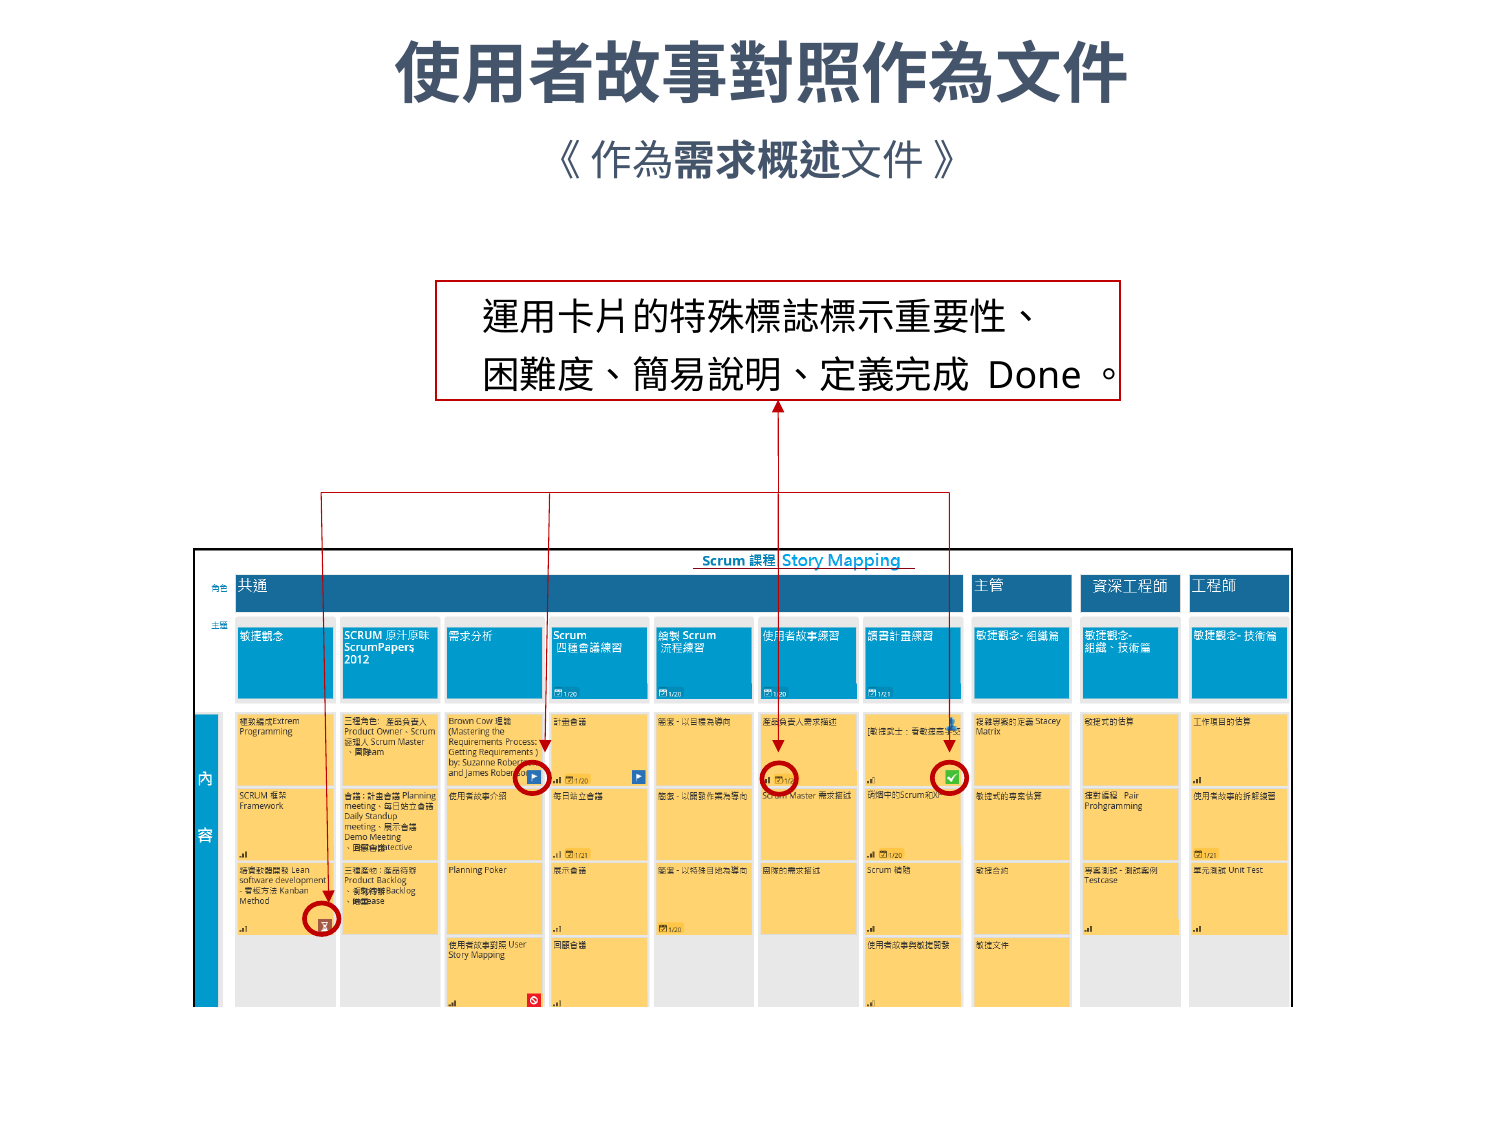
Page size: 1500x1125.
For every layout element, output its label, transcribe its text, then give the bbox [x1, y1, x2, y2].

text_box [544, 493, 550, 753]
text_box 使用者故事對照作為文件 [379, 23, 1144, 118]
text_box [321, 493, 329, 903]
text_box [435, 280, 1121, 401]
picture [193, 548, 1294, 1007]
text_box 運用卡片的特殊標誌標示重要性、 困難度、簡易說明、定義完成 Done。 [780, 285, 1179, 403]
text_box 《 作為需求概述文件 》 [524, 126, 1000, 191]
picture [263, 632, 270, 638]
